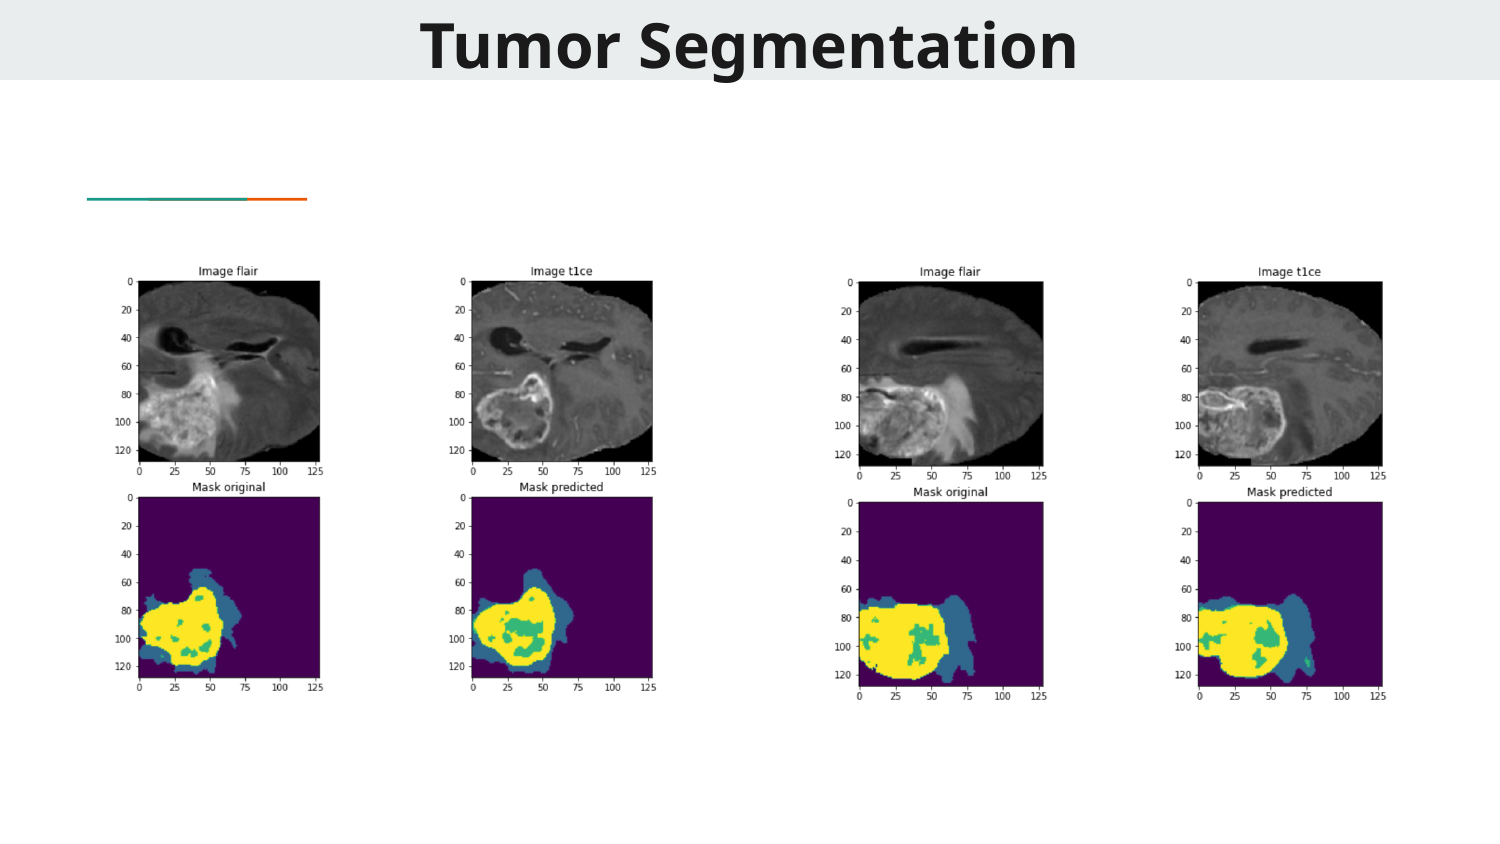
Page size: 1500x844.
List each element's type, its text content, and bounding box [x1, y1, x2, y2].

picture [112, 260, 673, 706]
title Tumor Segmentation [119, 0, 1381, 88]
picture [835, 261, 1397, 705]
